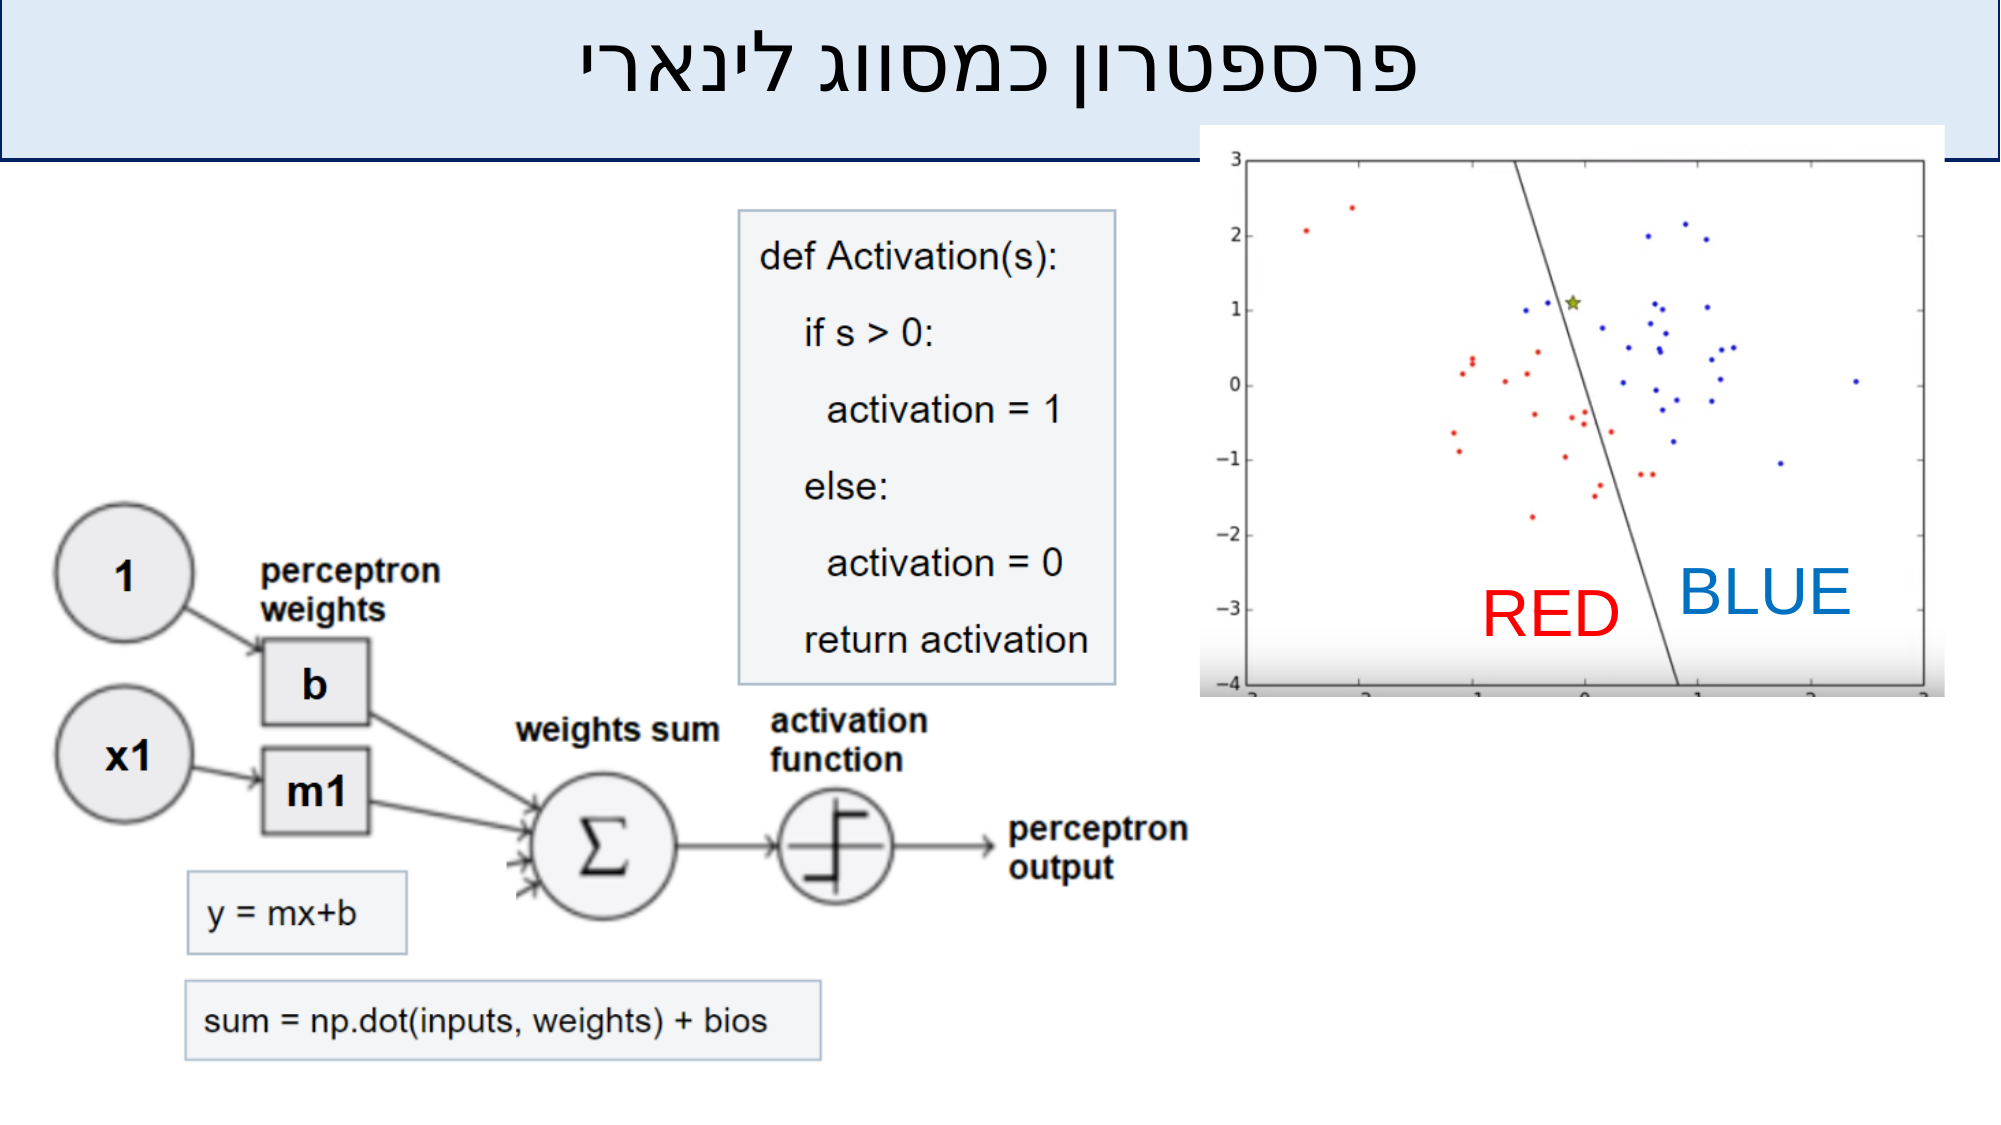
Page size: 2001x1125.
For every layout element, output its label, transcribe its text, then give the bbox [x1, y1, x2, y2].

title פרספטרון כמסווג לינארי [0, 0, 2000, 160]
picture [30, 124, 1945, 1076]
